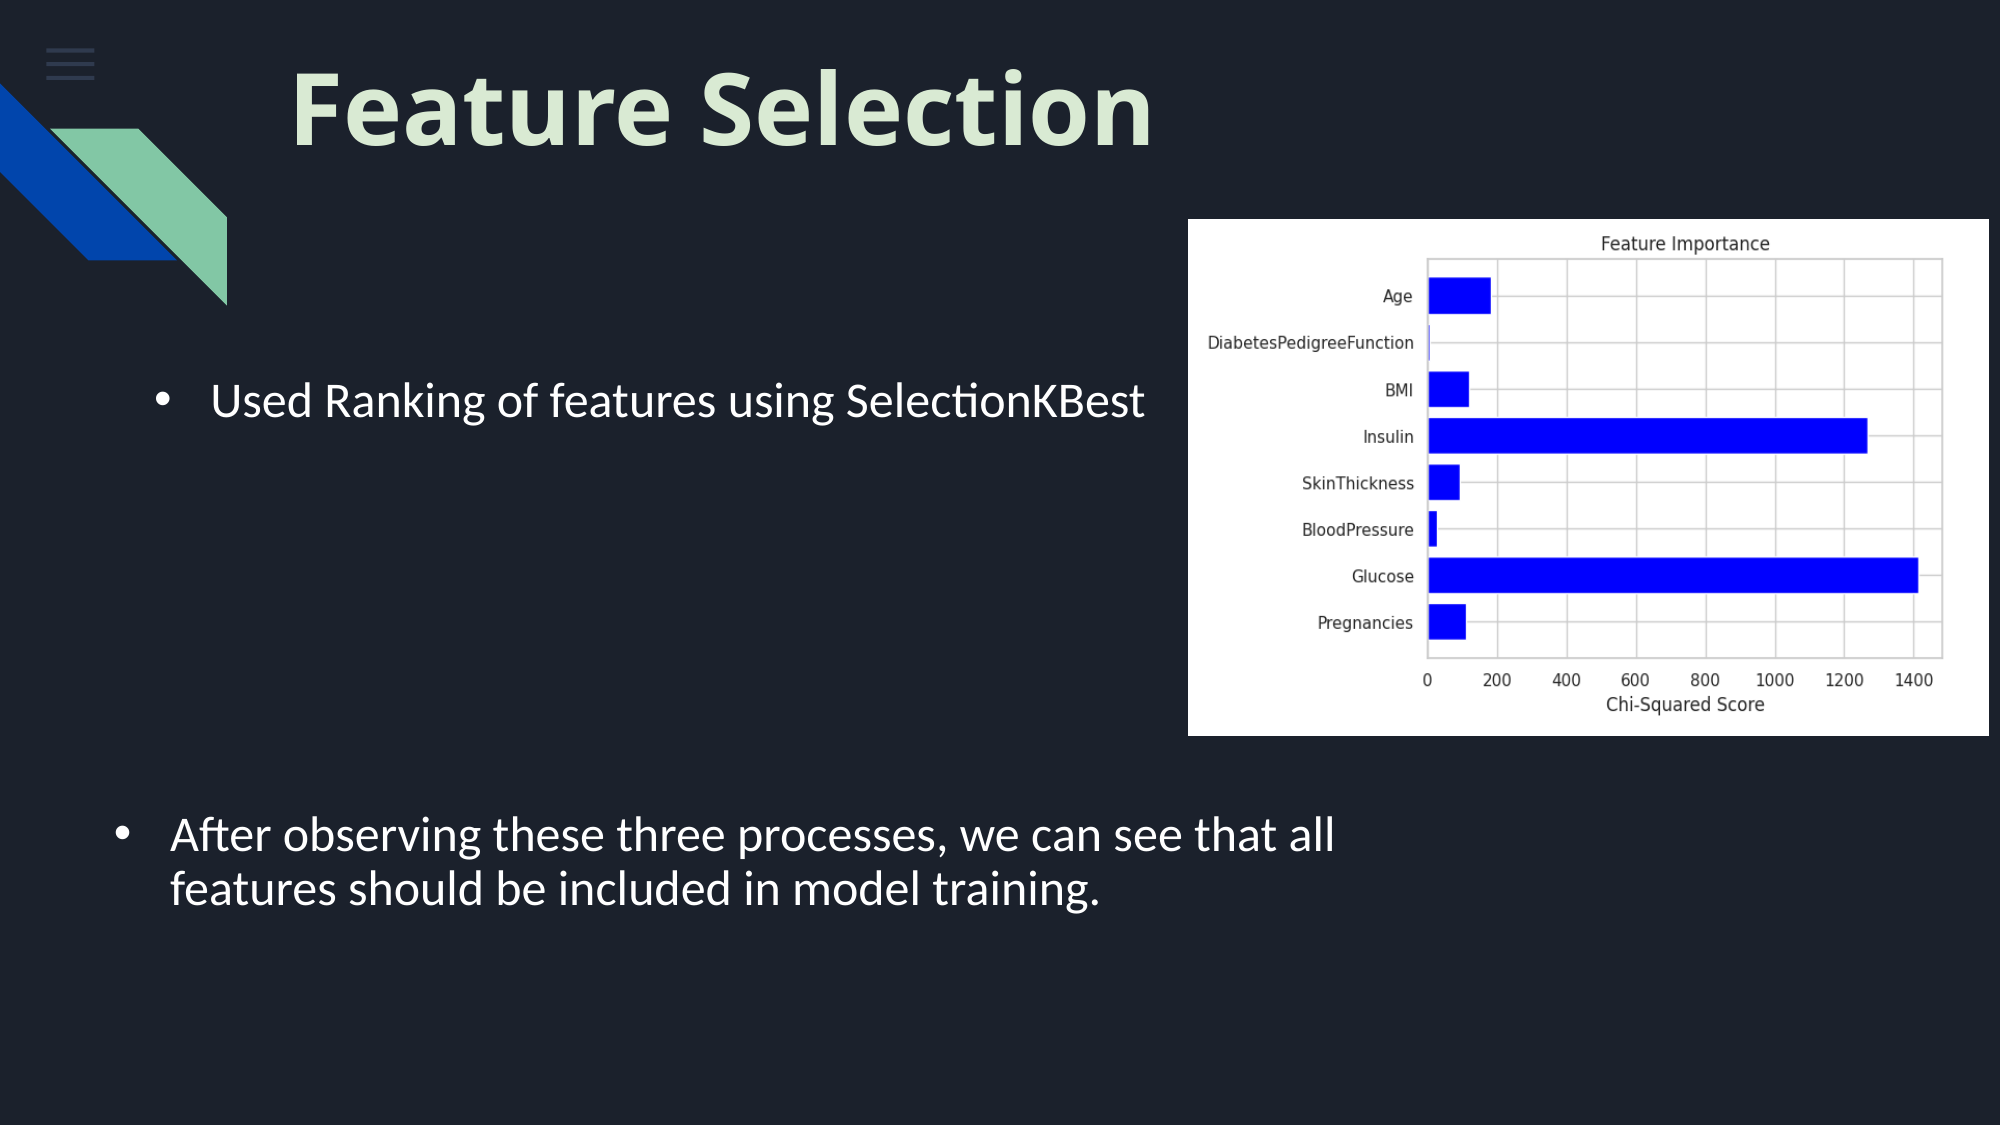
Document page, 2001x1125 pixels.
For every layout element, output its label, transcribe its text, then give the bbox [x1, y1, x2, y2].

picture [1188, 219, 1989, 736]
title Feature Selection [268, 25, 1818, 163]
text_box After observing these three processes, we can see that all features should be included in model training. [98, 792, 1352, 931]
text_box Used Ranking of features using SelectionKBest [139, 359, 1182, 444]
